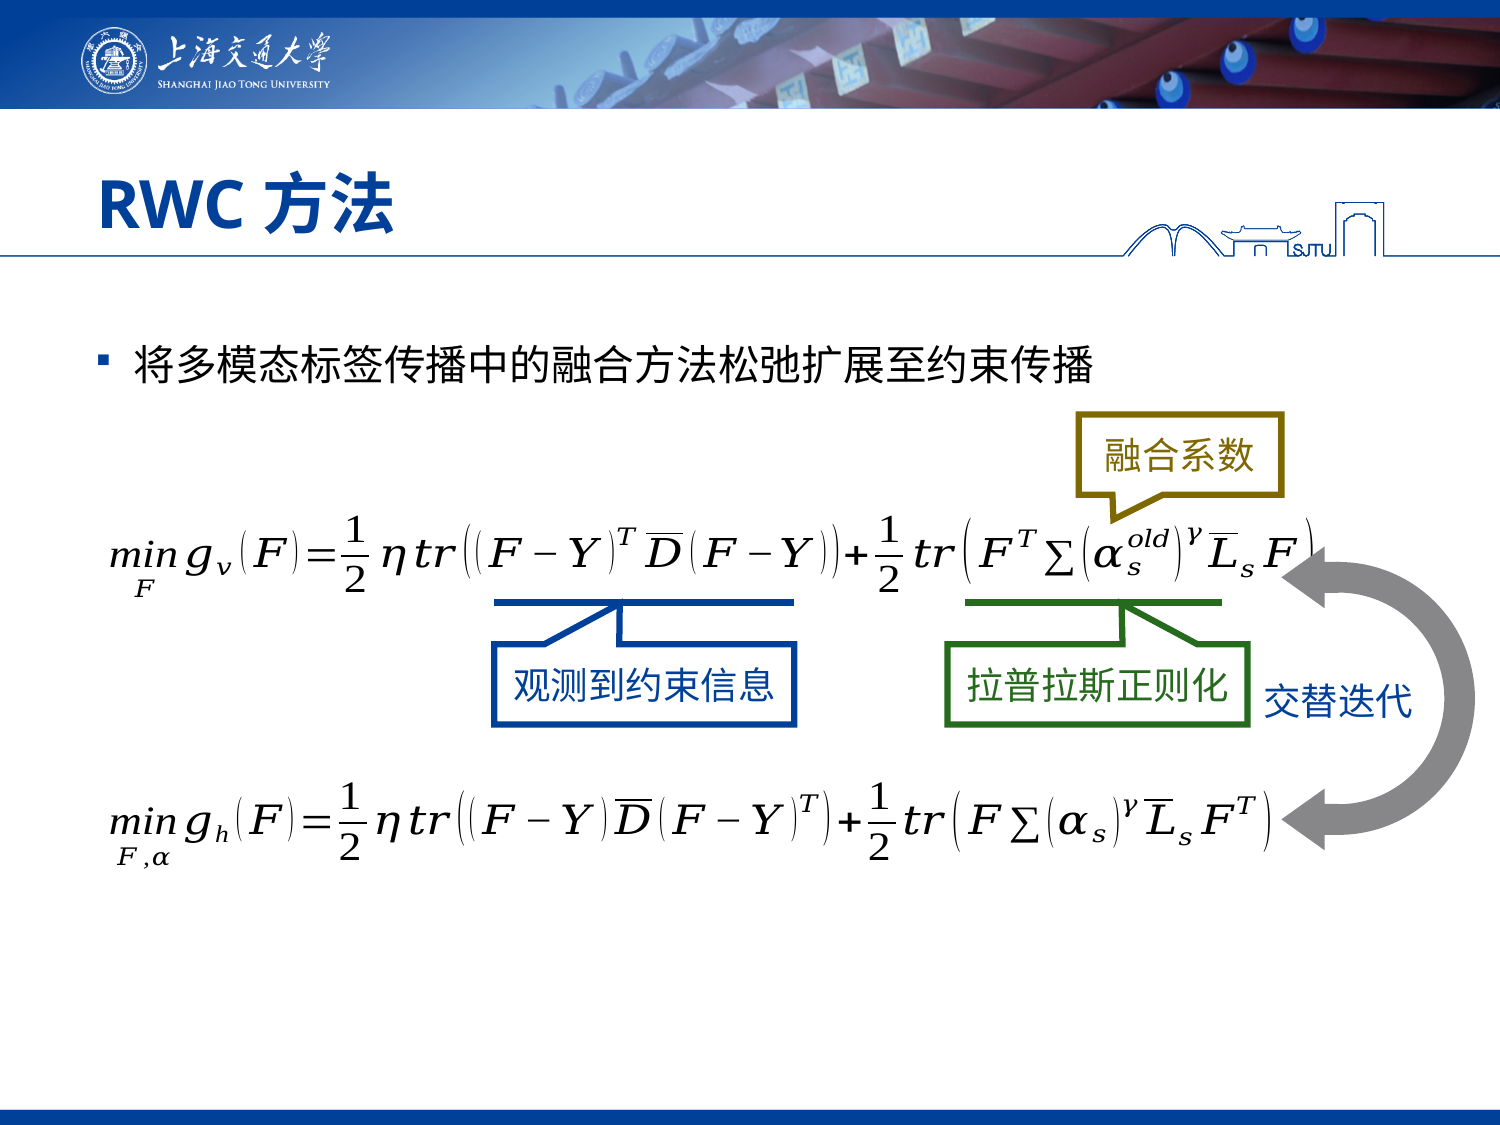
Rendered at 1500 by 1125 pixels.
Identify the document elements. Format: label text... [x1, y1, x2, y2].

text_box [494, 602, 795, 725]
list 将多模态标签传播中的融合方法松弛扩展至约束传播 [81, 320, 1455, 1125]
title RWC方法 [81, 159, 1455, 254]
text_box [947, 602, 1248, 725]
text_box 融合系数 [1077, 413, 1283, 522]
picture [0, 18, 1500, 109]
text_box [1201, 546, 1475, 851]
